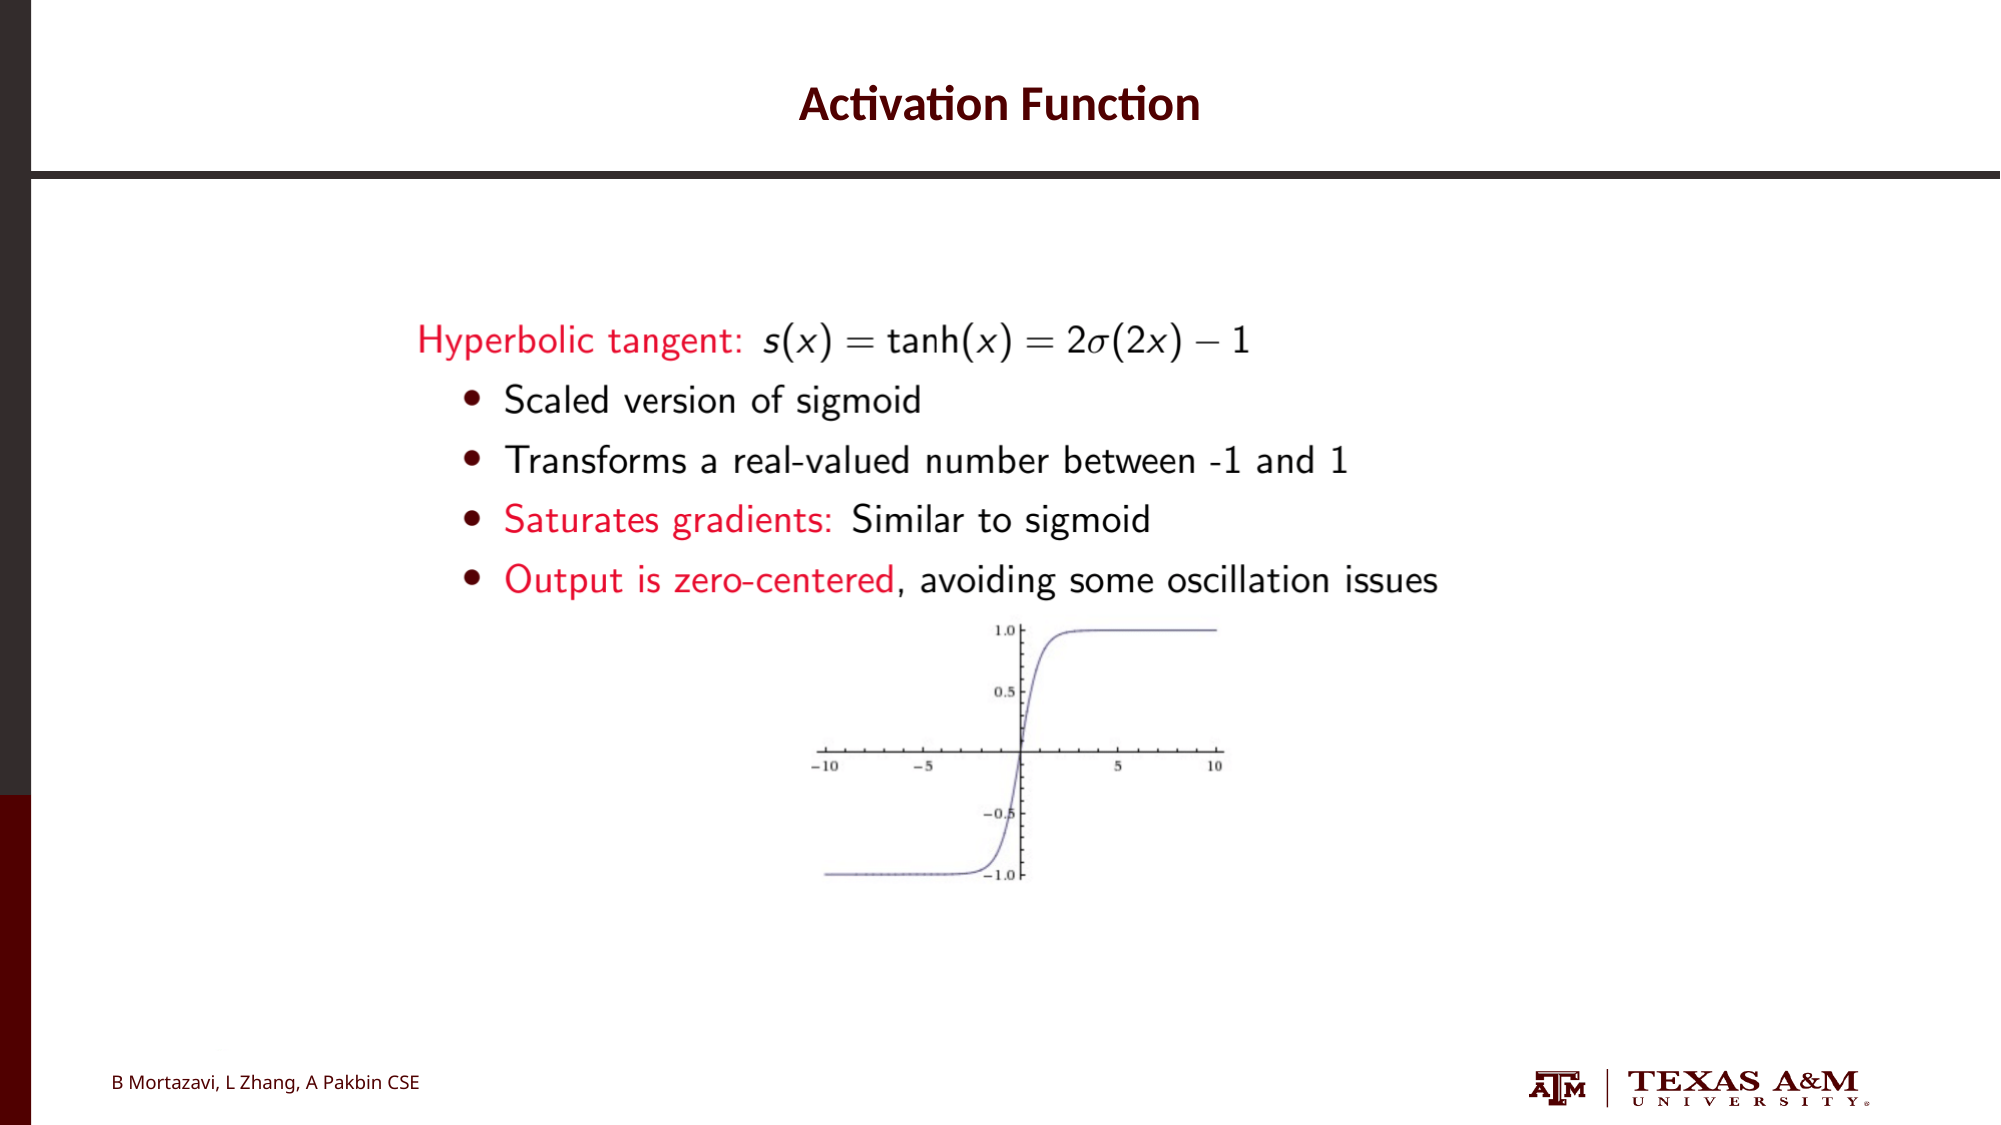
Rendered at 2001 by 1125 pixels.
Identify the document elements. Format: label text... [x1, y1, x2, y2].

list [371, 285, 1502, 920]
title Activation Function [99, 24, 1901, 176]
picture [1518, 1059, 1875, 1113]
